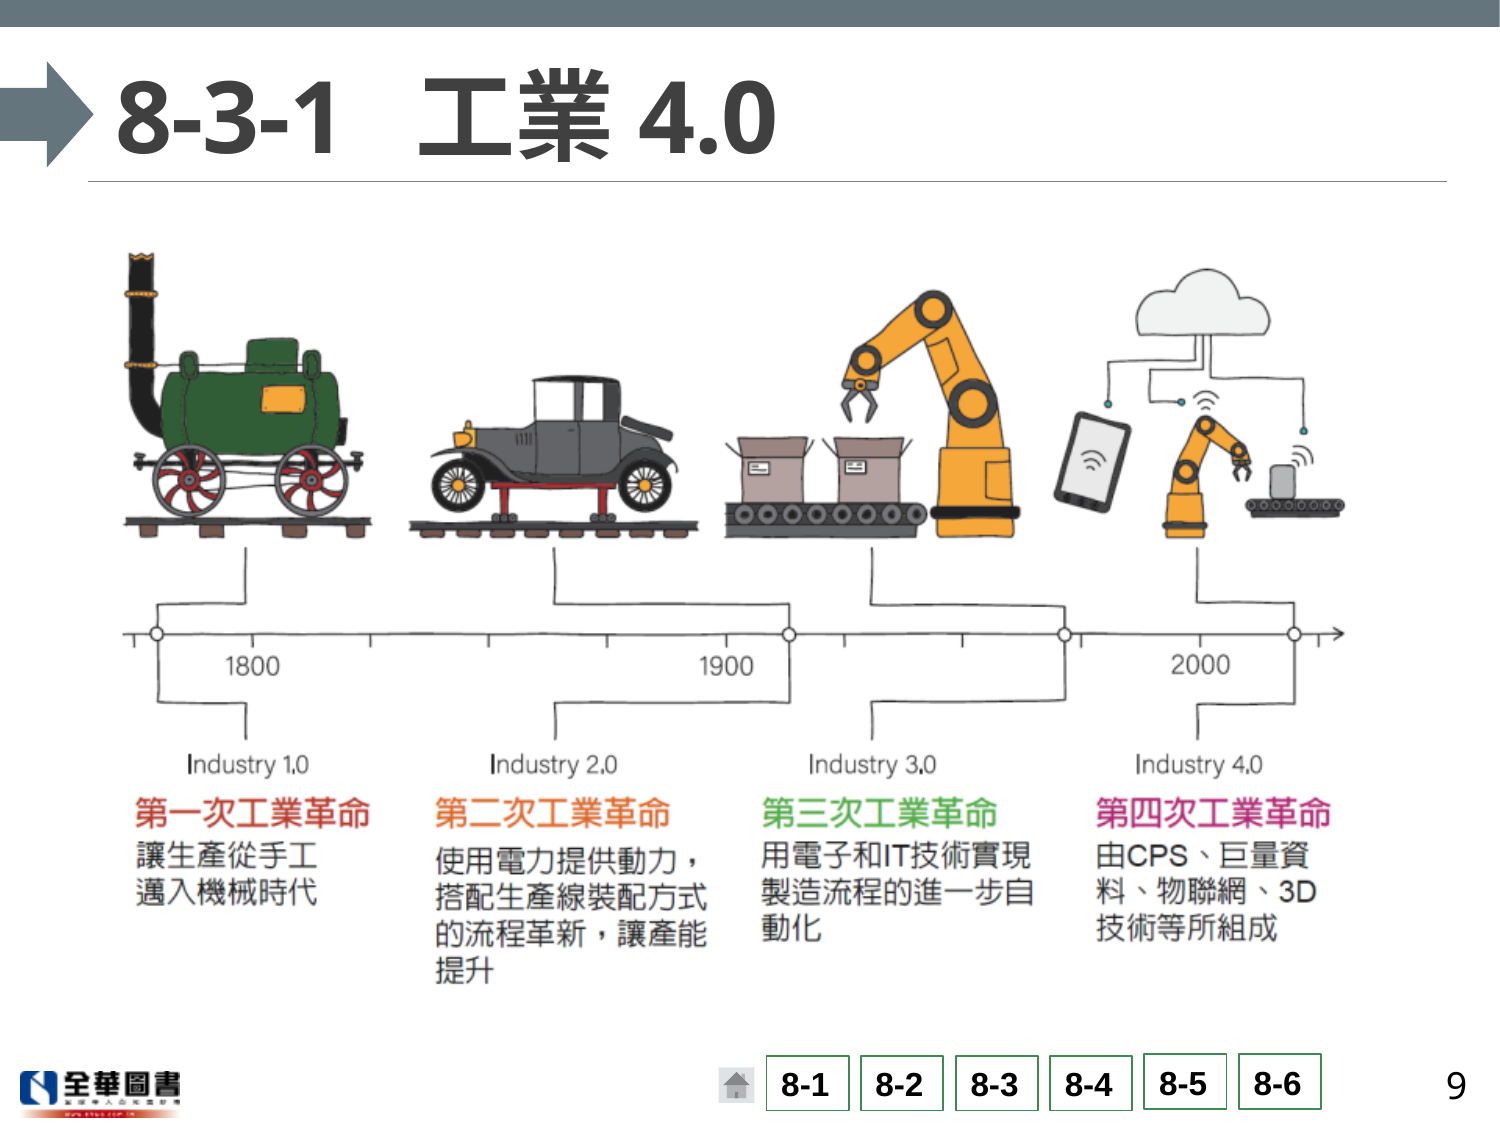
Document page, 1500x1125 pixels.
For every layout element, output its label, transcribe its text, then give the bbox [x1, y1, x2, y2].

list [111, 244, 1373, 992]
title 8-3-1 工業4.0 [100, 47, 1447, 182]
slide_number 9 [1320, 1057, 1483, 1118]
picture [20, 1071, 180, 1118]
